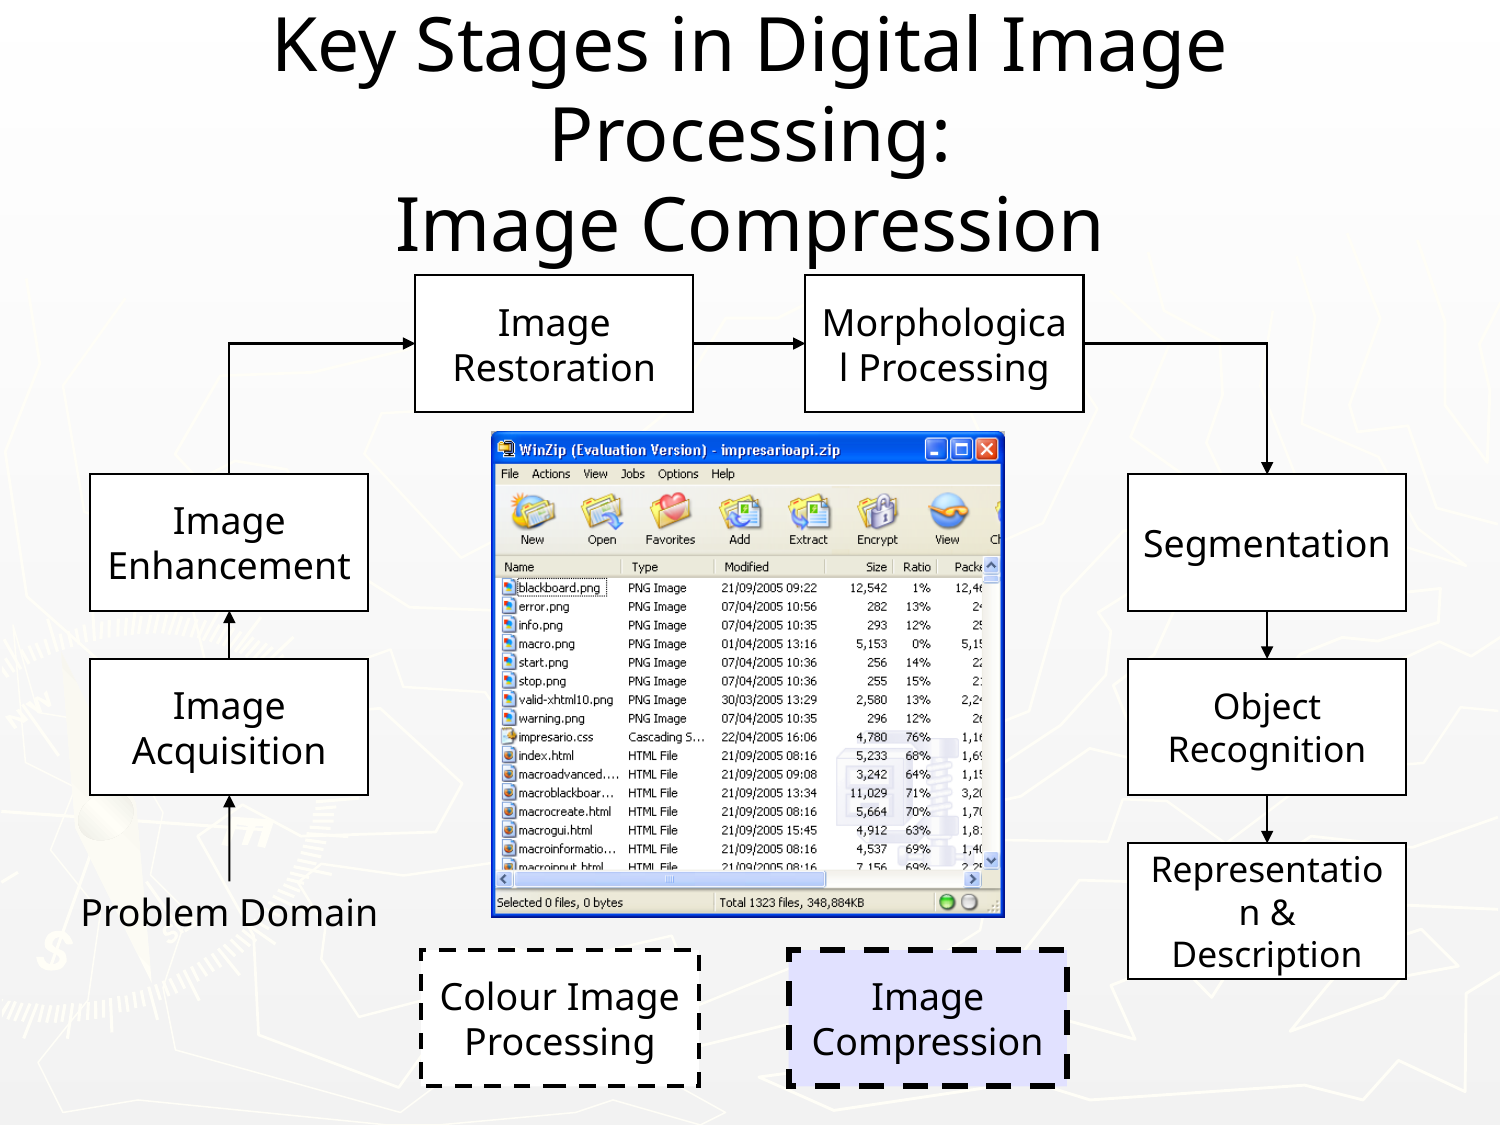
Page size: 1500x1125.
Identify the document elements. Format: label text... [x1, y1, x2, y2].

text_box Problem Domain [65, 881, 394, 941]
text_box Representation & Description [1128, 843, 1407, 980]
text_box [256, 315, 388, 503]
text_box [1083, 343, 1268, 475]
text_box Image Acquisition [90, 658, 369, 795]
text_box Image Enhancement [90, 474, 369, 611]
text_box Image Restoration [415, 275, 694, 412]
title Key Stages in Digital Image Processing: Image Compression [49, 37, 1451, 226]
text_box Object Recognition [1128, 658, 1407, 795]
text_box Segmentation [1128, 474, 1407, 611]
text_box Image Compression [788, 950, 1067, 1087]
picture [491, 431, 1006, 918]
text_box Colour Image Processing [420, 950, 699, 1087]
text_box Morphological Processing [805, 275, 1084, 412]
